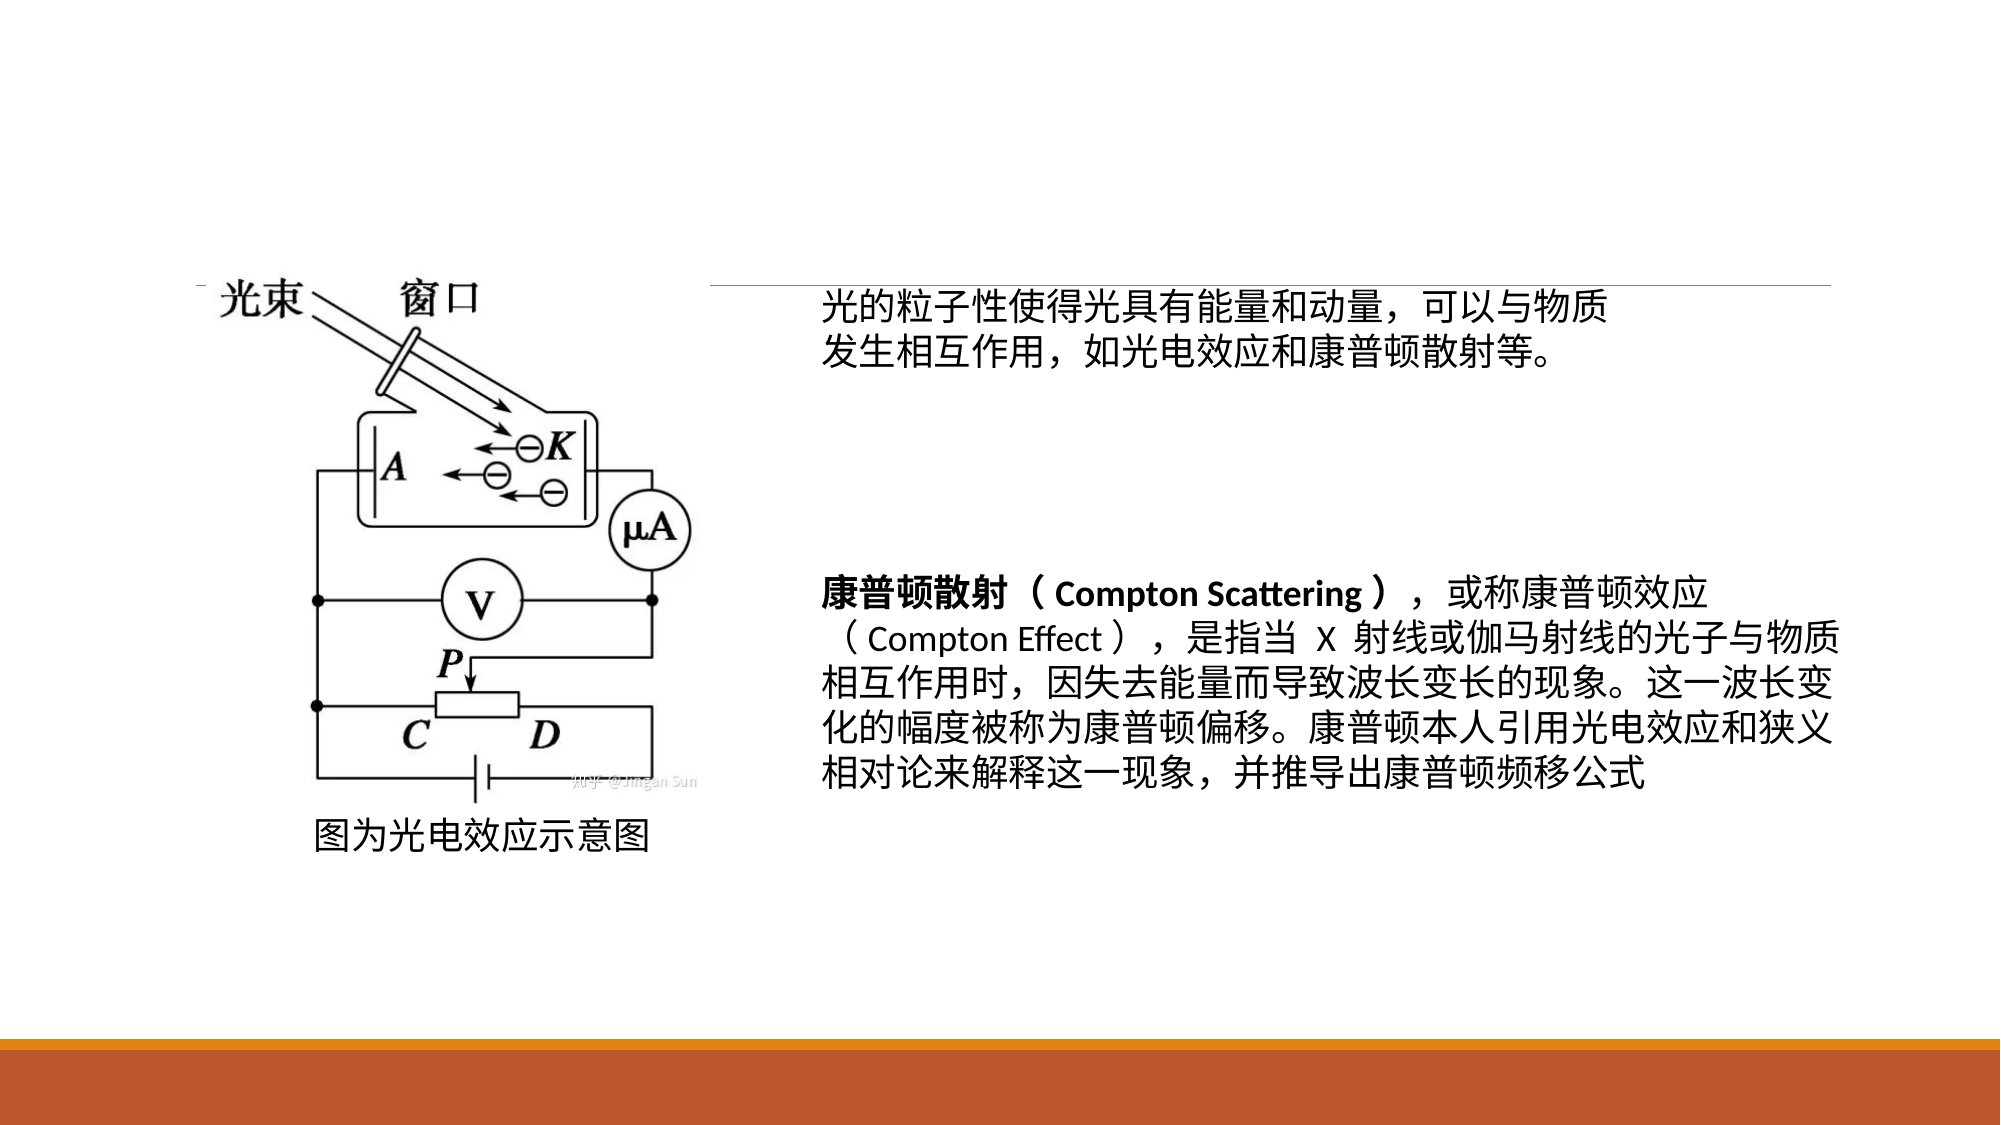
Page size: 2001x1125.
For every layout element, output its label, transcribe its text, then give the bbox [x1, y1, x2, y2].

picture [206, 255, 711, 805]
text_box 图为光电效应示意图 [299, 814, 667, 865]
text_box 康普顿散射（Compton Scattering），或称康普顿效应（Compton Effect），是指当 X 射线或伽马射线的光子与物质相互作用时，因失去能量而导致波长变长的现象。这一波长变化的幅度被称为康普顿偏移。康普顿本人引用光电效应和狭义相对论来解释这一现象，并推导出康普顿频移公式 [806, 562, 1869, 802]
text_box 光的粒子性使得光具有能量和动量，可以与物质发生相互作用，如光电效应和康普顿散射等。 [807, 275, 1645, 426]
text_box [25, 0, 807, 443]
